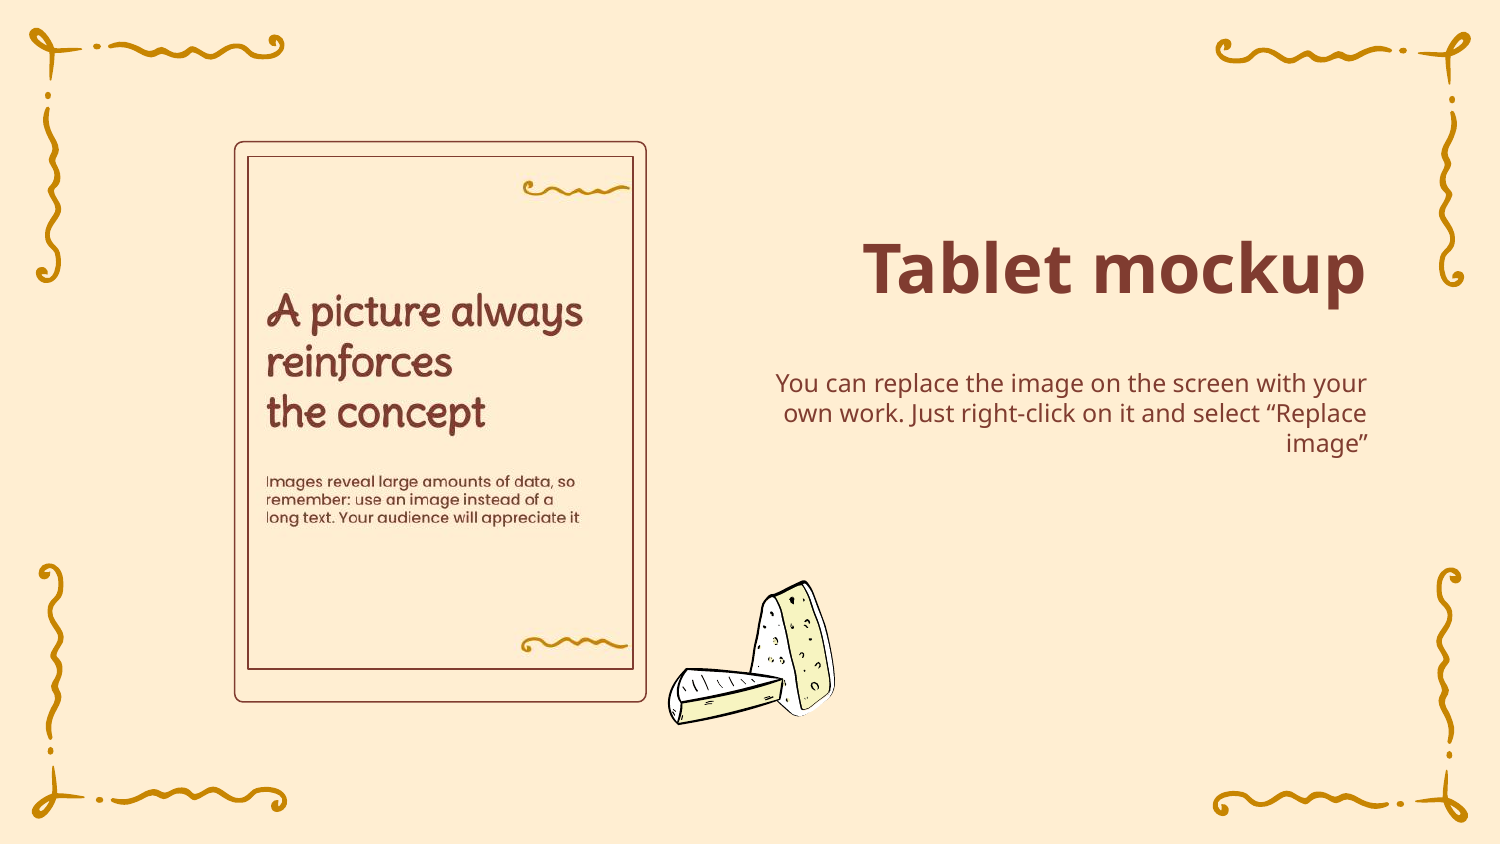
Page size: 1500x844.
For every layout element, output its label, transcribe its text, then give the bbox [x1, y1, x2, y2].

title Tablet mockup [759, 206, 1384, 323]
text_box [234, 141, 647, 703]
picture [248, 157, 633, 669]
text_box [661, 572, 869, 740]
subtitle You can replace the image on the screen with your own work. Just right-click on it and select “Replace image” [759, 352, 1384, 469]
